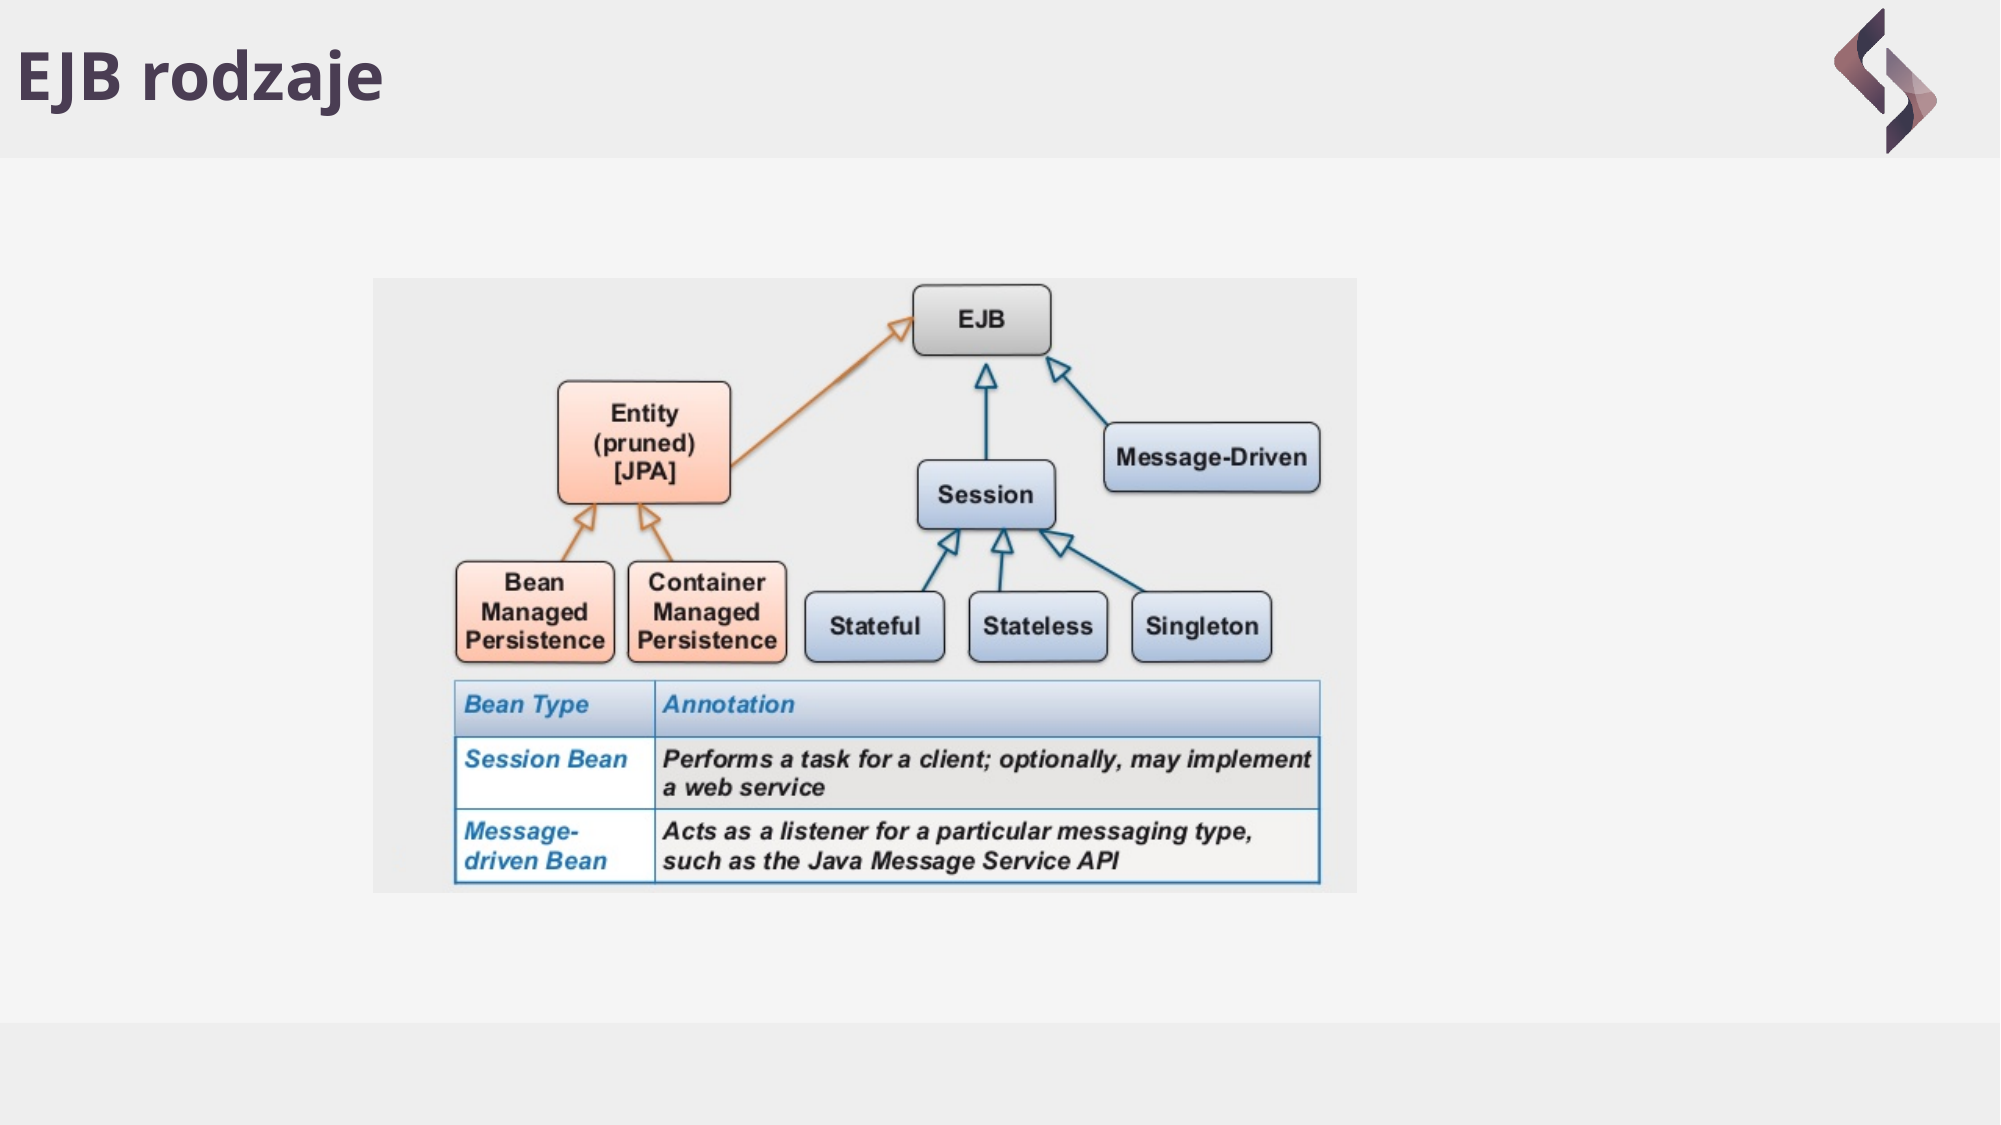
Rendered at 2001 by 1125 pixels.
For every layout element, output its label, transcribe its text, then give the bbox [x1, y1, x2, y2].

picture [373, 278, 1357, 894]
picture [1787, 0, 2001, 166]
title EJB rodzaje [0, 0, 1788, 158]
